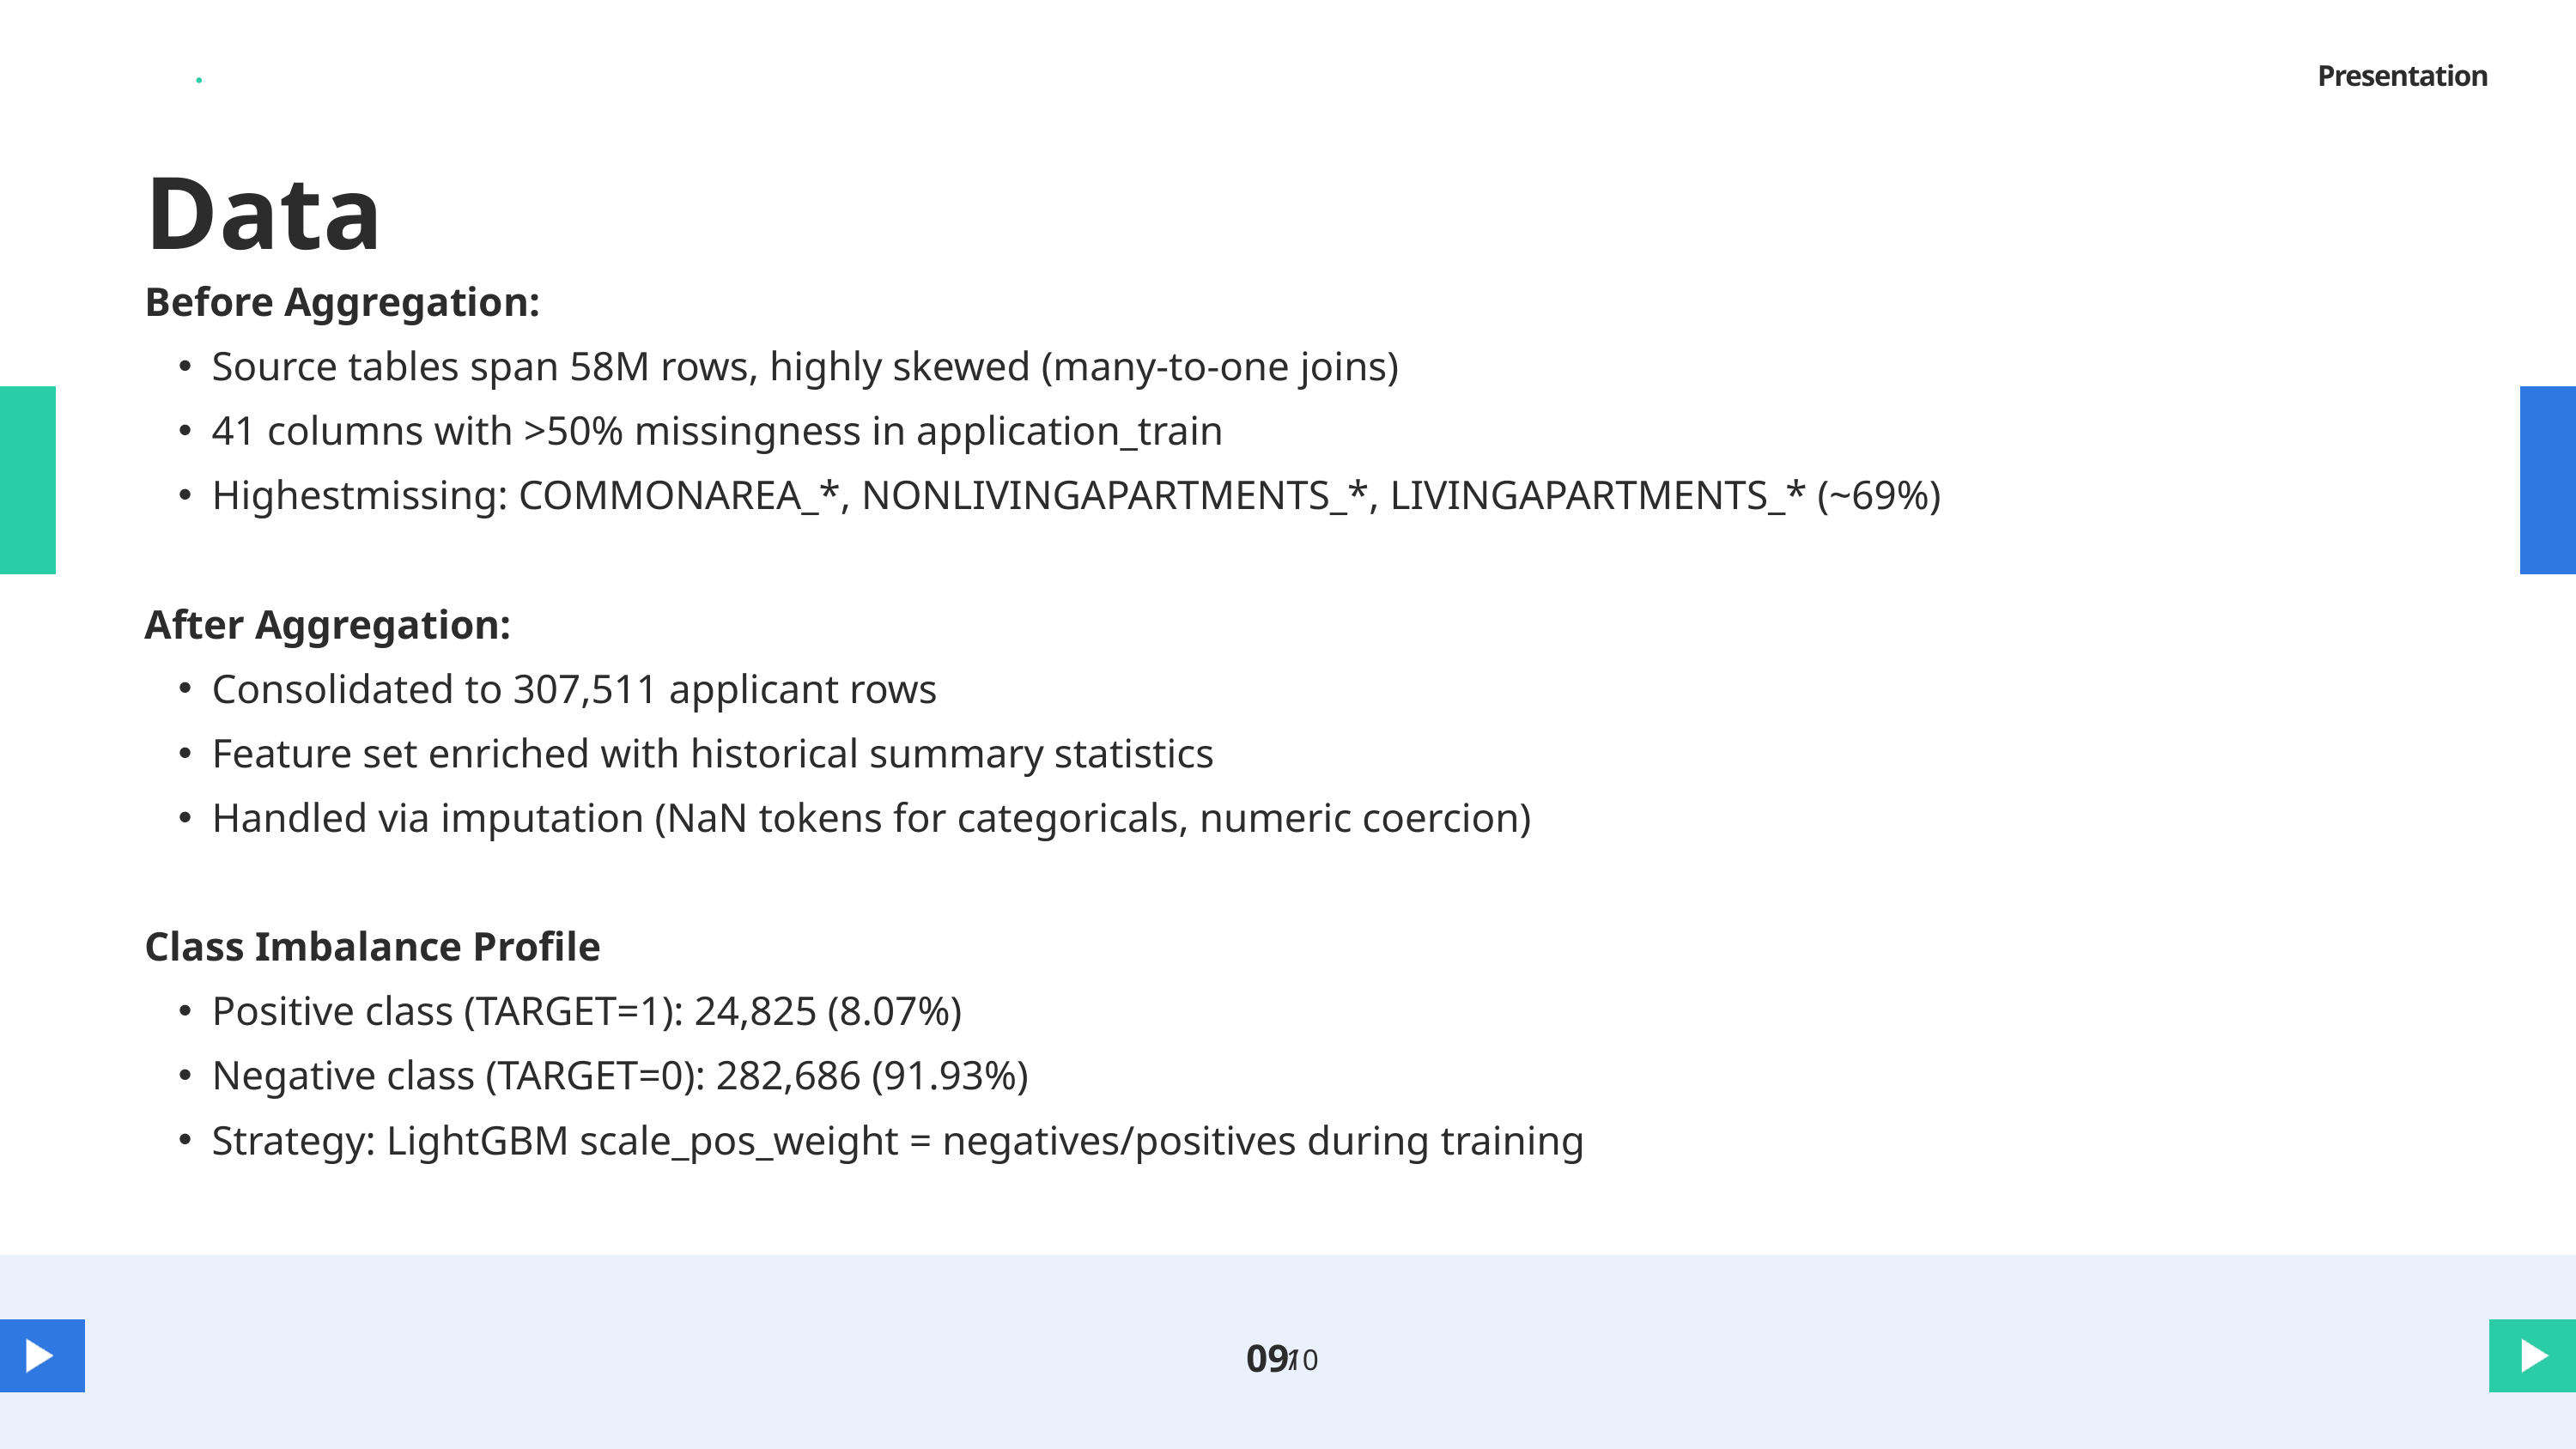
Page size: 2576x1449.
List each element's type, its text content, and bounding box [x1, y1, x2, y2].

text_box Before Aggregation: Source tables span 58M rows, highly skewed (many-to-one joins) 41 columns with >50% missingness in application_train Highestmissing: COMMONAREA_*, NONLIVINGAPARTMENTS_*, LIVINGAPARTMENTS_* (~69%) After Aggregation: Consolidated to 307,511 applicant rows Feature set enriched with historical summary statistics Handled via imputation (NaN tokens for categoricals, numeric coercion) Class Imbalance Profile Positive class (TARGET=1): 24,825 (8.07%) Negative class (TARGET=0): 282,686 (91.93%) Strategy: LightGBM scale_pos_weight = negatives/positives during training [144, 259, 2312, 1163]
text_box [0, 1254, 2576, 1449]
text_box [196, 76, 203, 84]
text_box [0, 385, 57, 574]
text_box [0, 1319, 86, 1393]
text_box Presentation [2269, 52, 2490, 93]
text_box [2519, 385, 2576, 574]
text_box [2488, 1319, 2576, 1393]
text_box Data [144, 128, 1154, 270]
